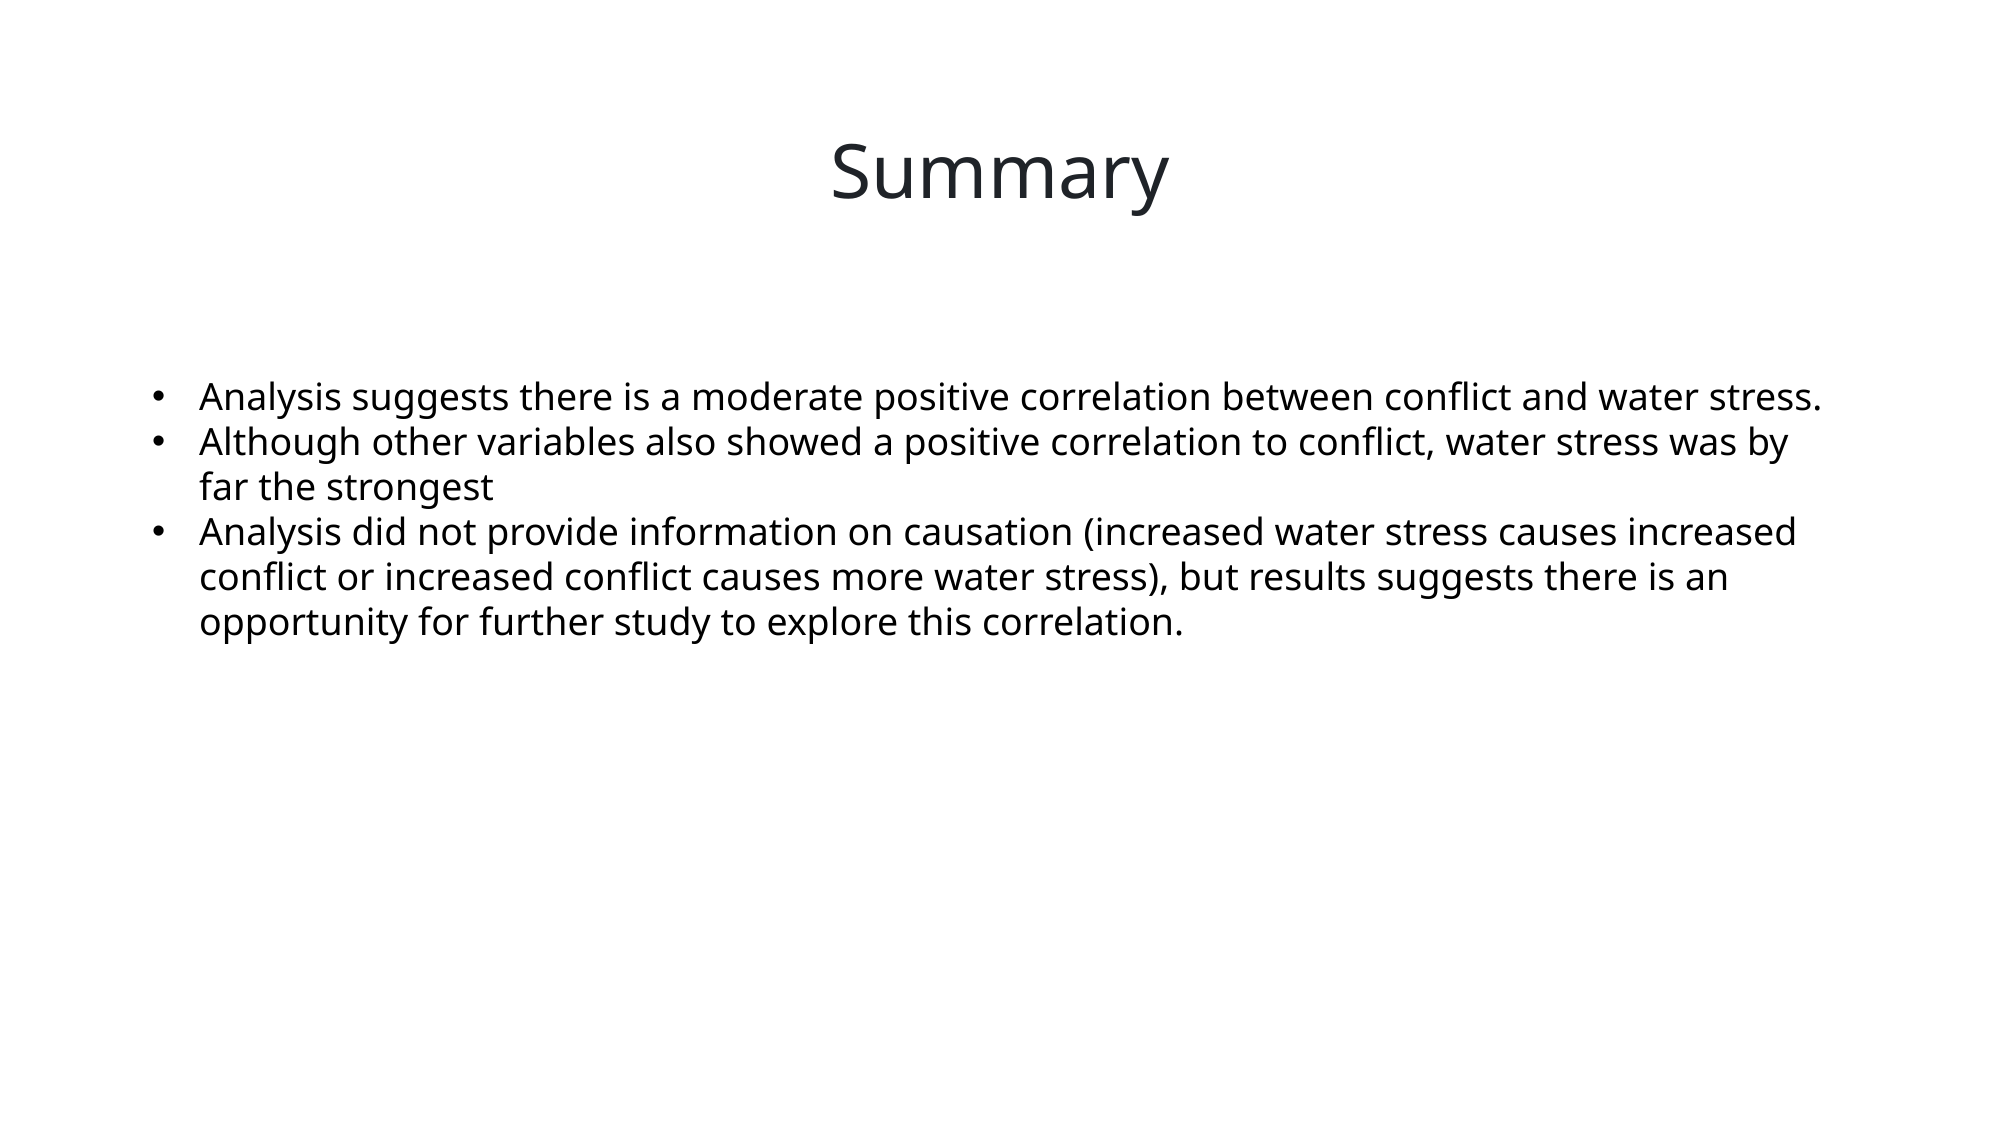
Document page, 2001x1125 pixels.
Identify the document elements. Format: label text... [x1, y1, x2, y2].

text_box Analysis suggests there is a moderate positive correlation between conflict and water stress. Although other variables also showed a positive correlation to conflict, water stress was by far the strongest Analysis did not provide information on causation (increased water stress causes increased conflict or increased conflict causes more water stress), but results suggests there is an opportunity for further study to explore this correlation. [137, 365, 1863, 651]
text_box Summary [137, 123, 1863, 214]
